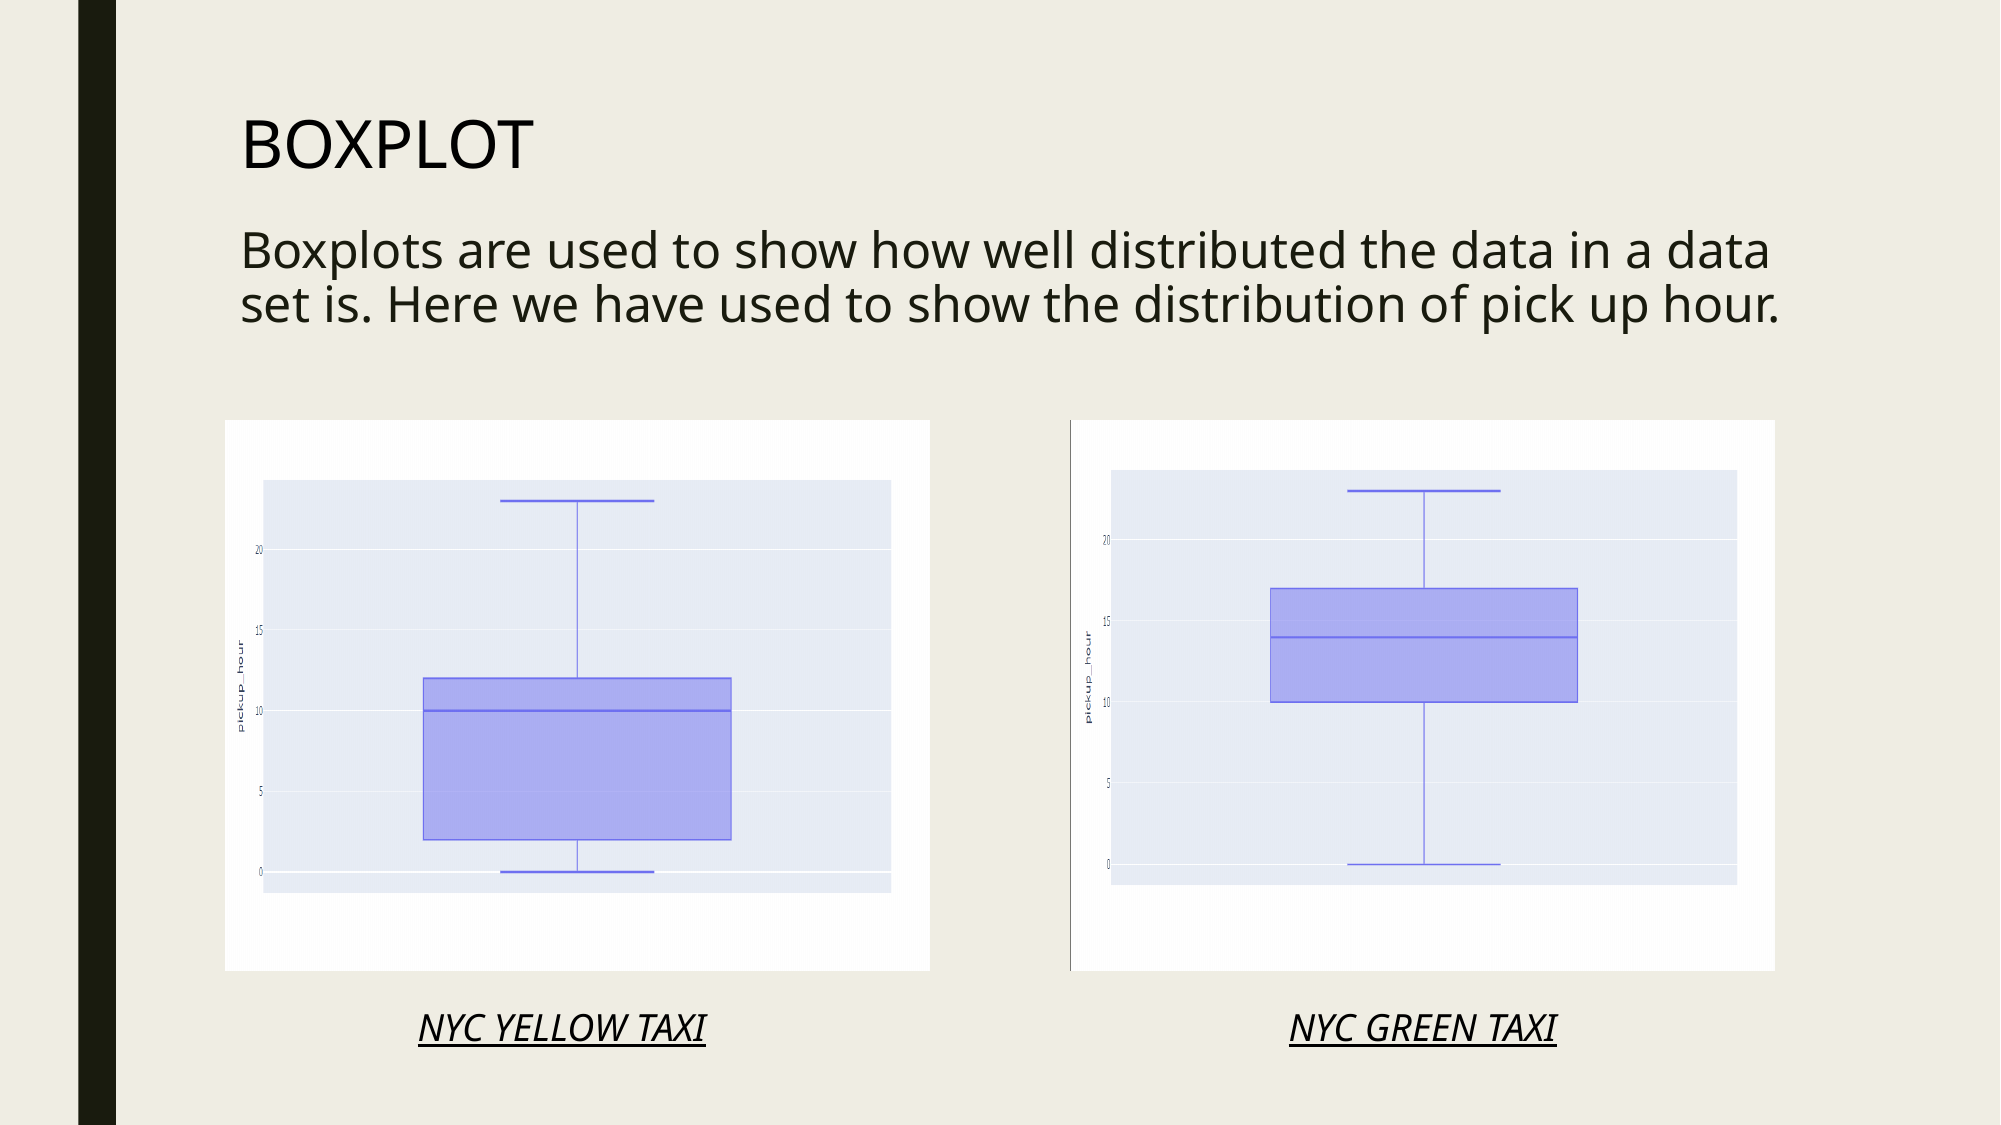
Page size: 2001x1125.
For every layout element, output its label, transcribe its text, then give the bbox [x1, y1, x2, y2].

text_box NYC GREEN TAXI [1145, 996, 1700, 1057]
title Boxplots are used to show how well distributed the data in a data set is. Here we have used to show the distribution of pick up hour. [225, 218, 1800, 357]
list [224, 420, 930, 971]
text_box NYC YELLOW TAXI [284, 996, 839, 1057]
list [1070, 420, 1776, 971]
text_box BOXPLOT [224, 94, 1727, 190]
